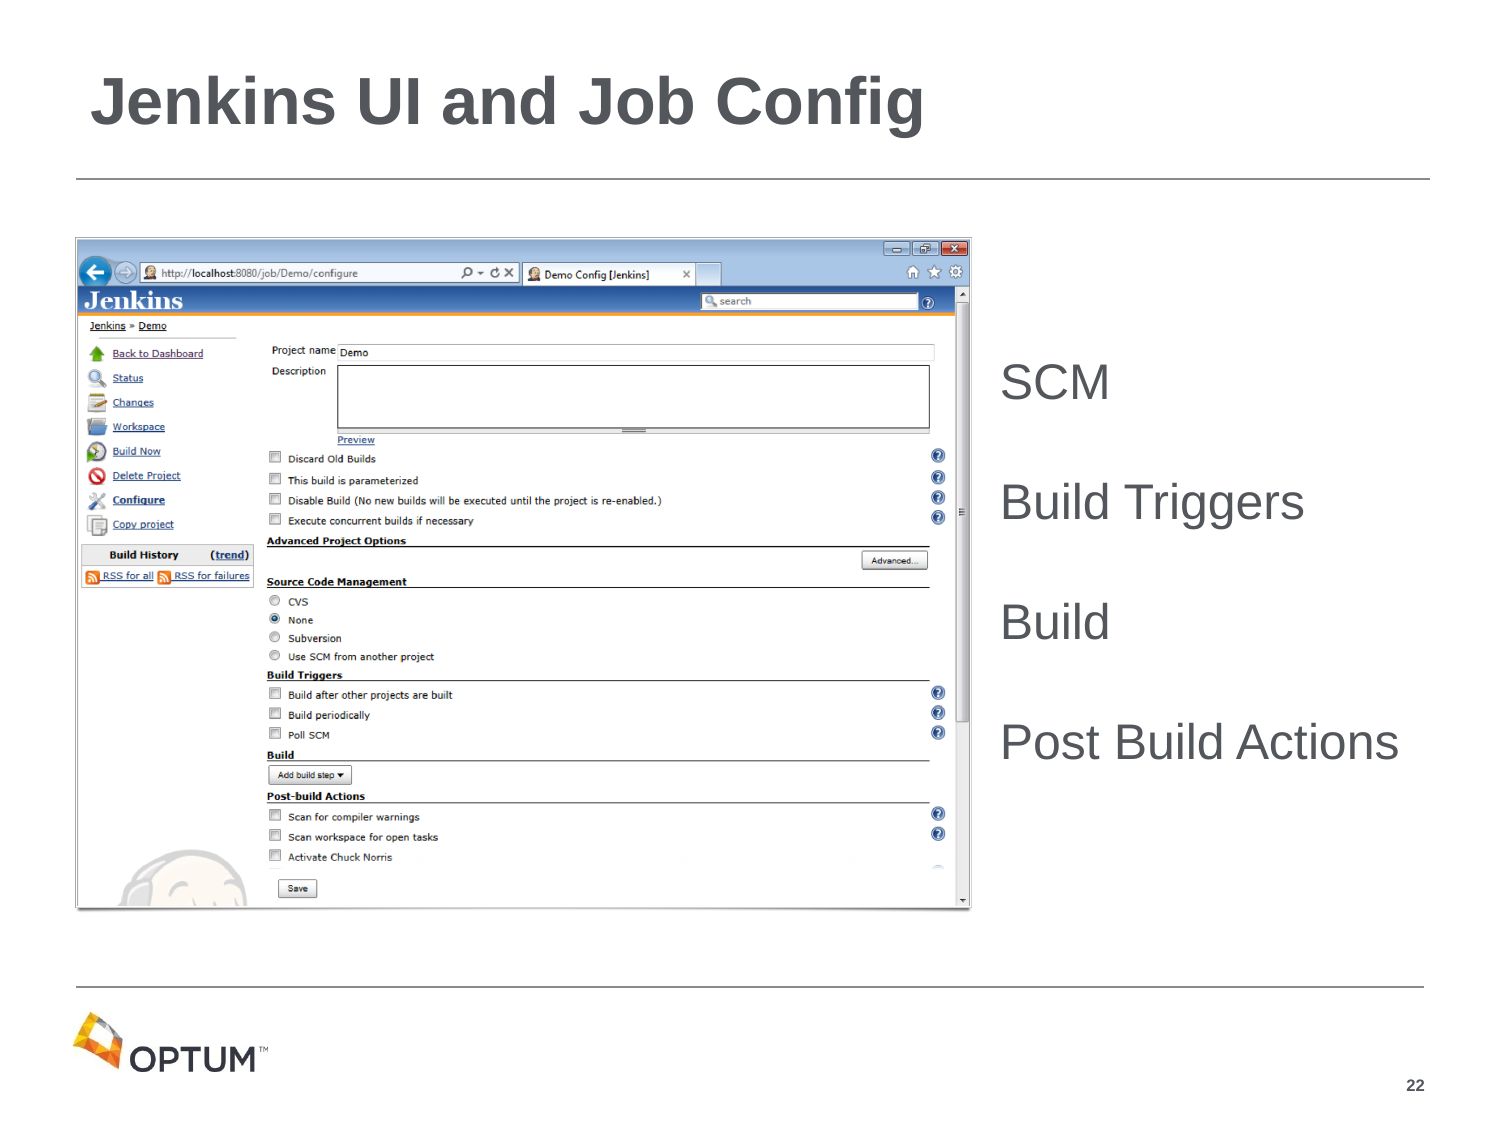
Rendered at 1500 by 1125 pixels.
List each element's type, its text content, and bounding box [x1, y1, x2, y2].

title Jenkins UI and Job Config [75, 75, 1425, 147]
picture [74, 236, 972, 913]
text_box SCM Build Triggers Build Post Build Actions [999, 349, 1375, 800]
picture [72, 1012, 268, 1072]
